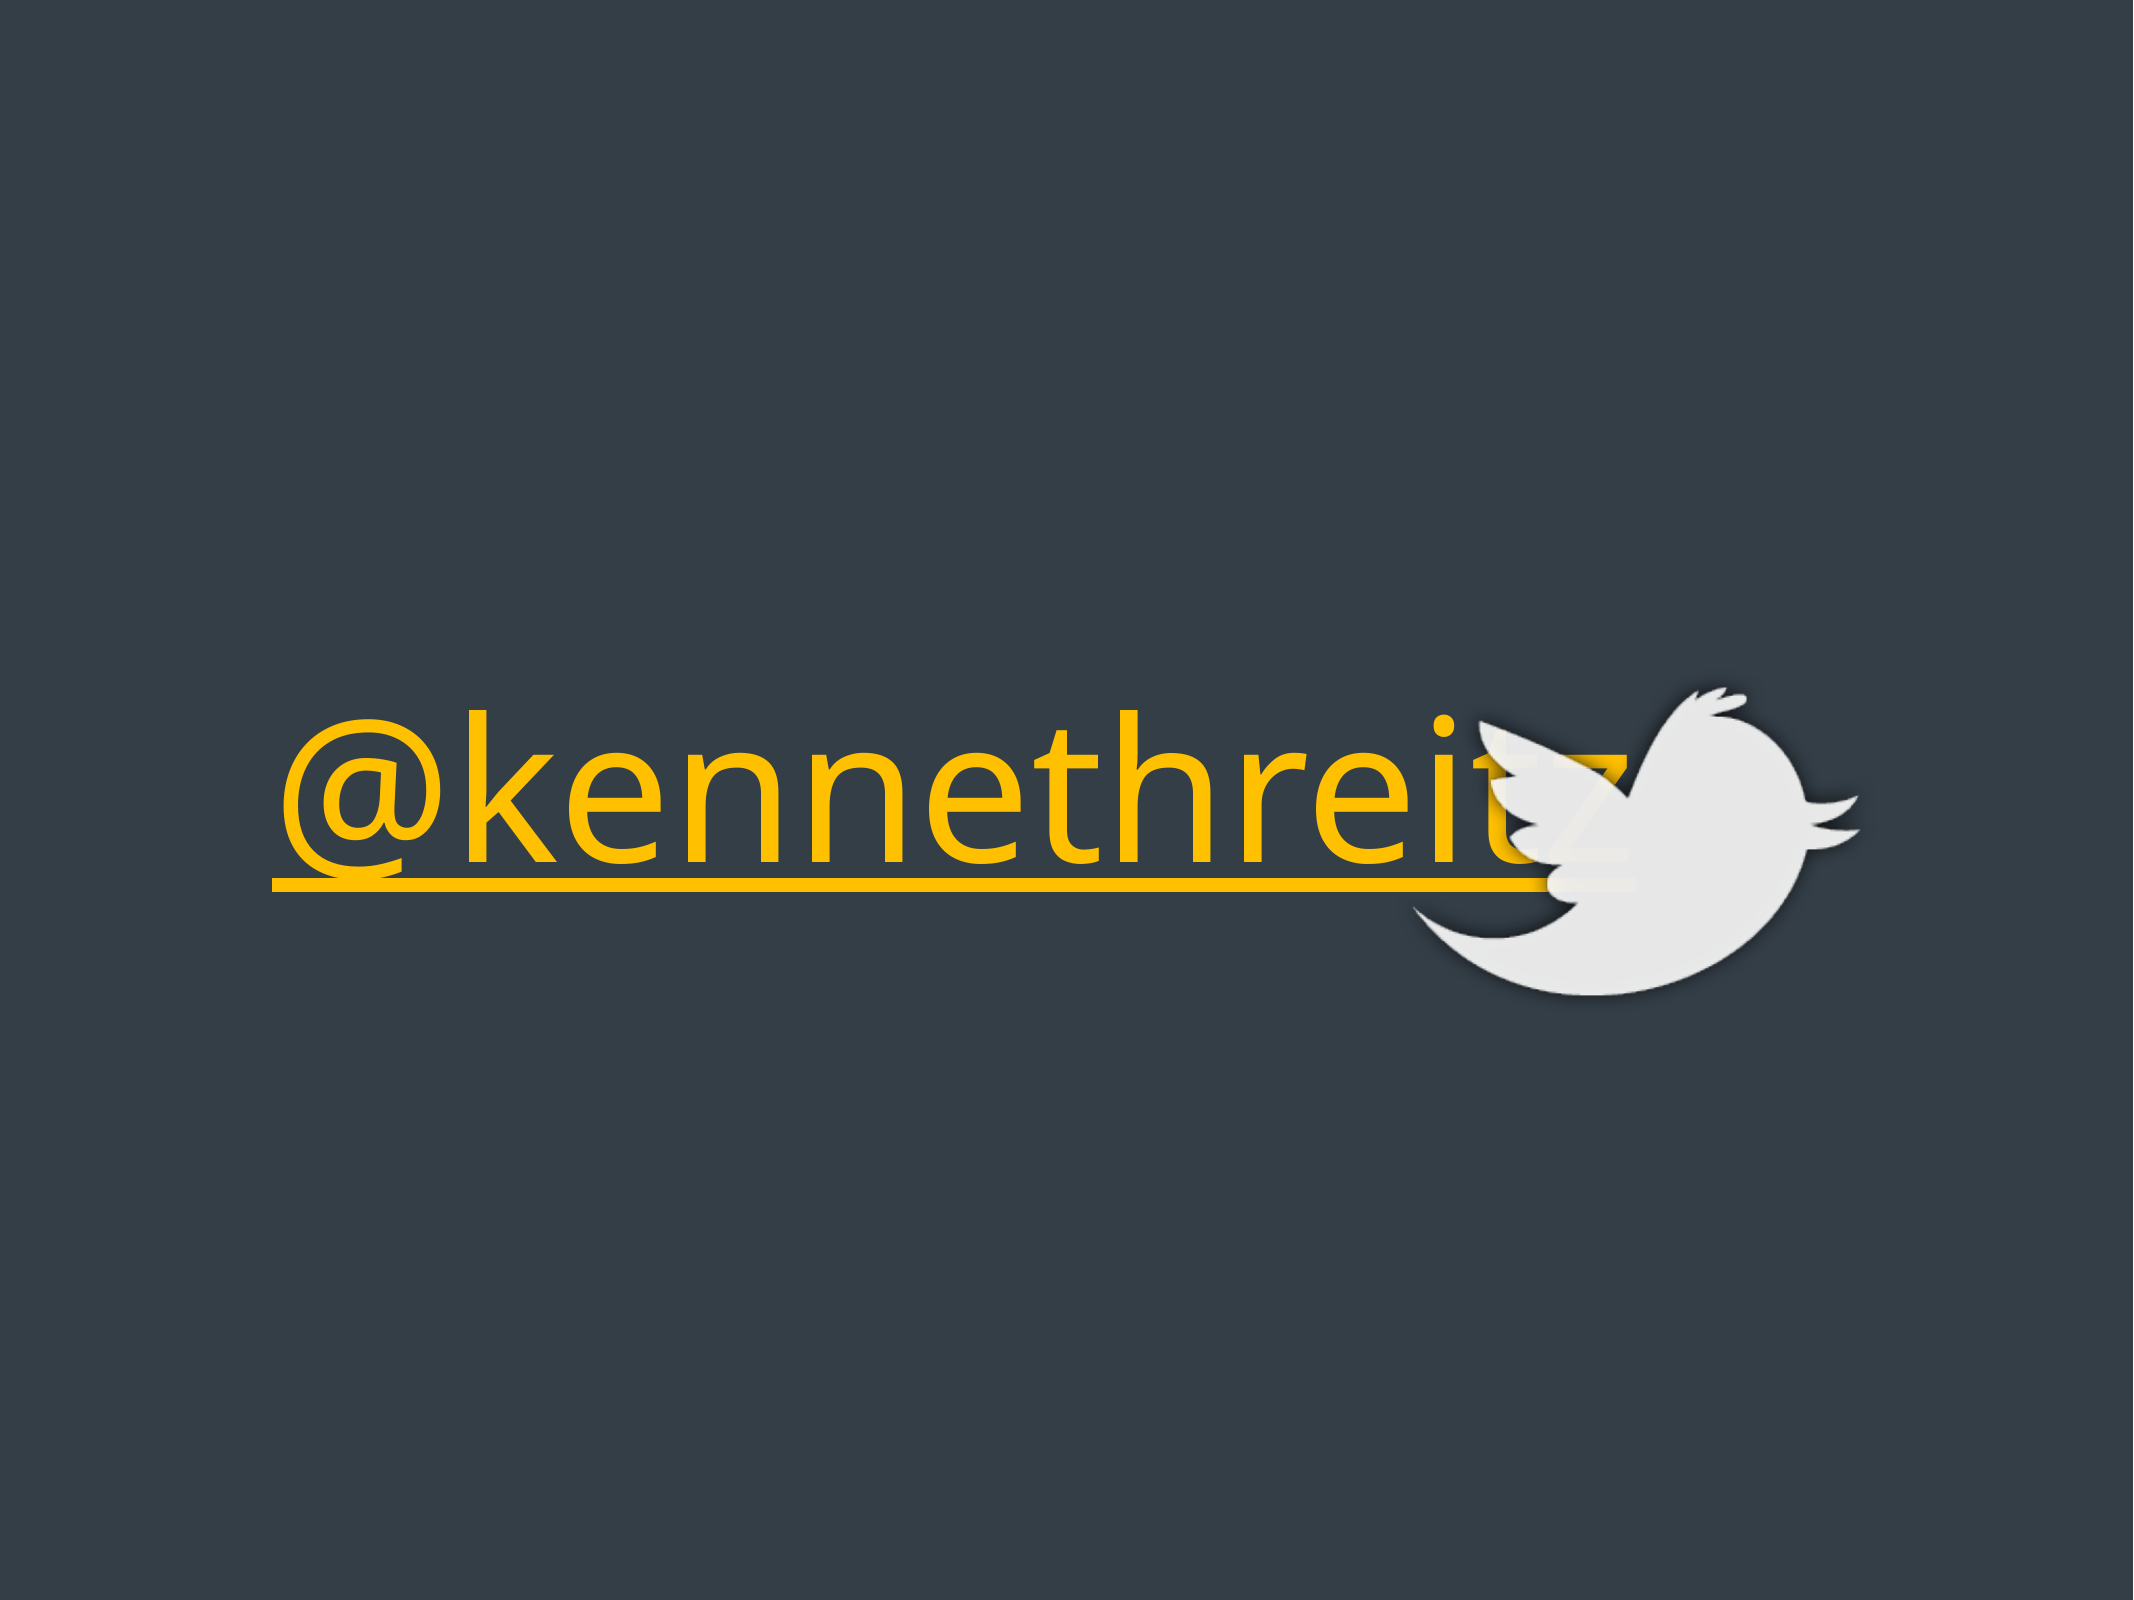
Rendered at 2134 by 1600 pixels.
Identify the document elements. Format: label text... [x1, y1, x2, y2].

picture [1324, 528, 1950, 1155]
title @kennethreitz [95, 443, 1813, 1155]
